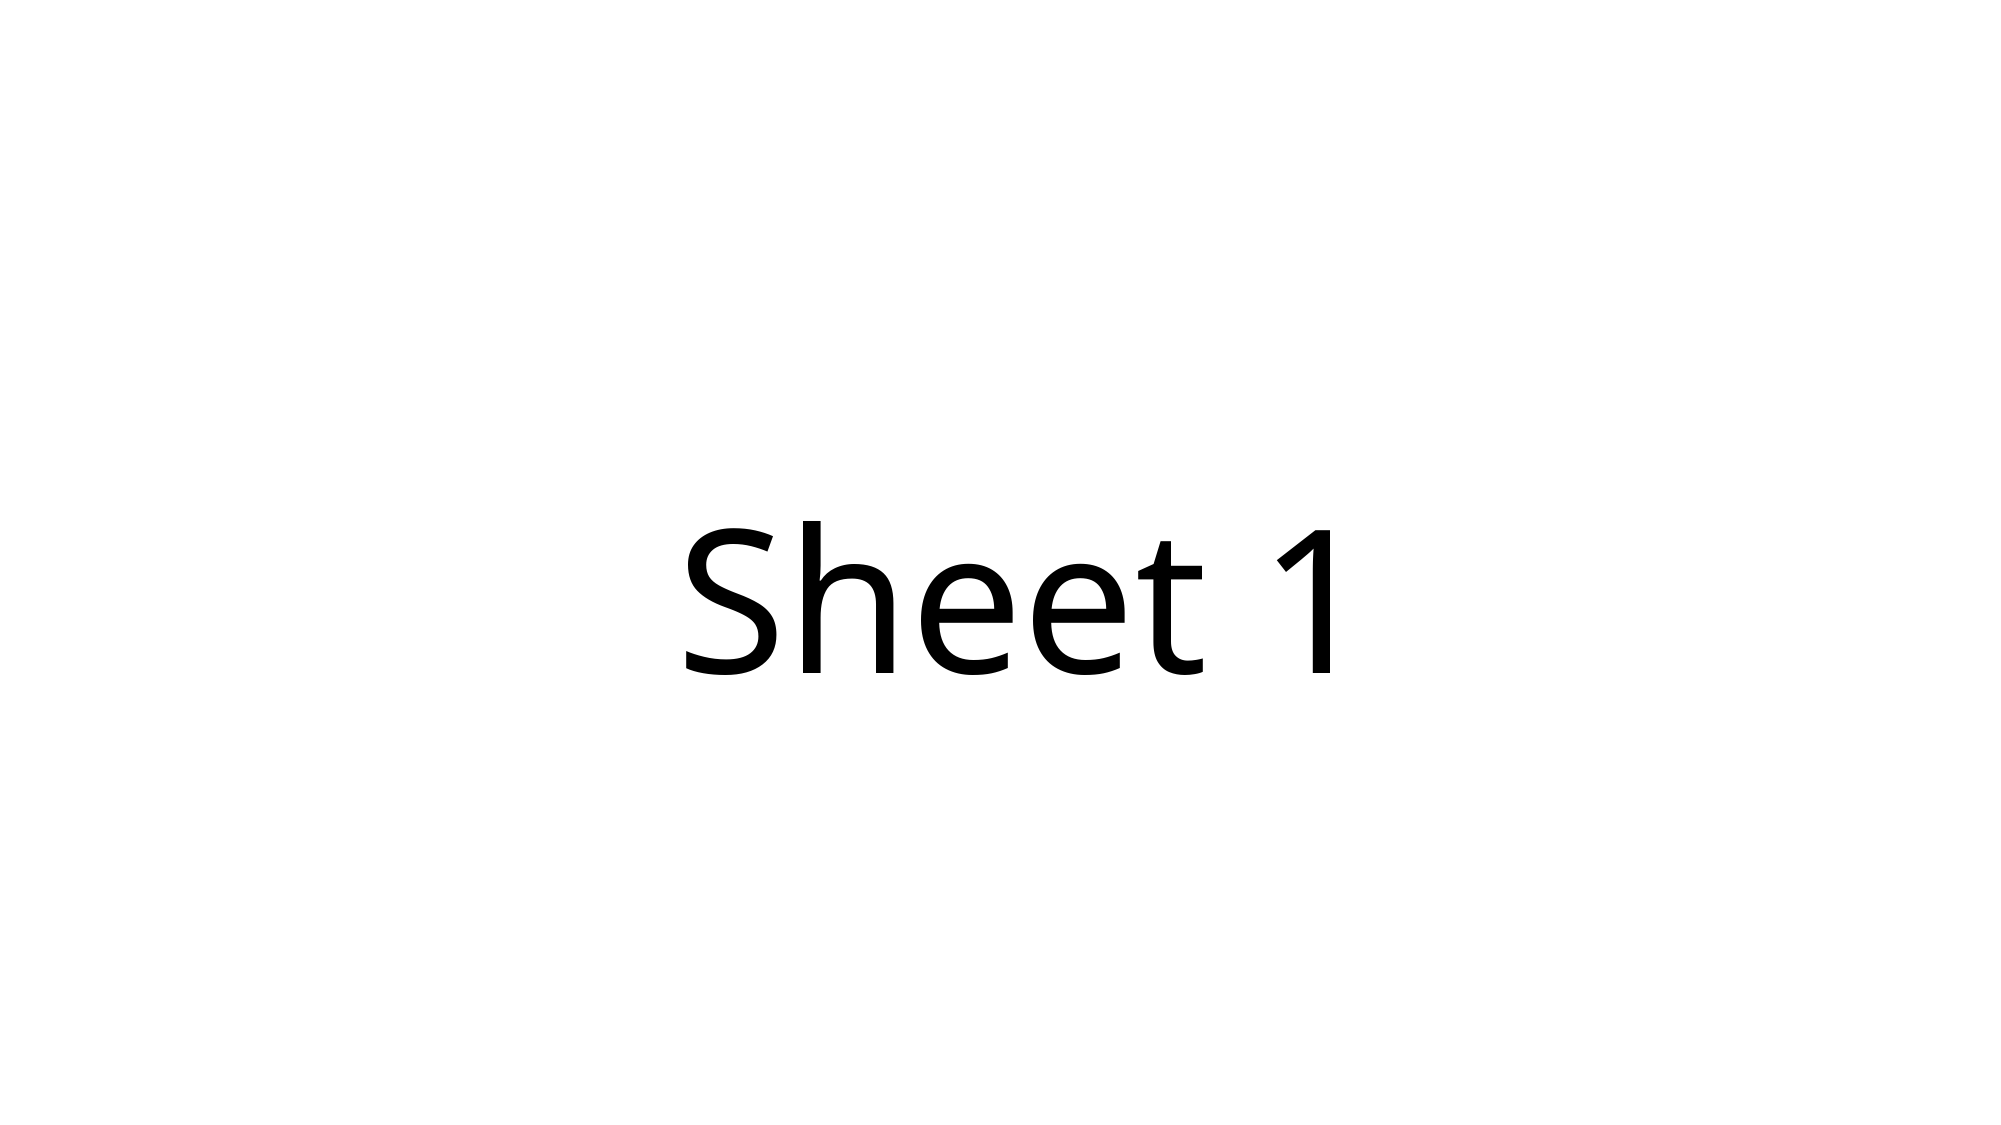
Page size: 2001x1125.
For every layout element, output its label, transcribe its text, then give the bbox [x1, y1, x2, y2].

title Sheet 1 [275, 332, 1776, 725]
